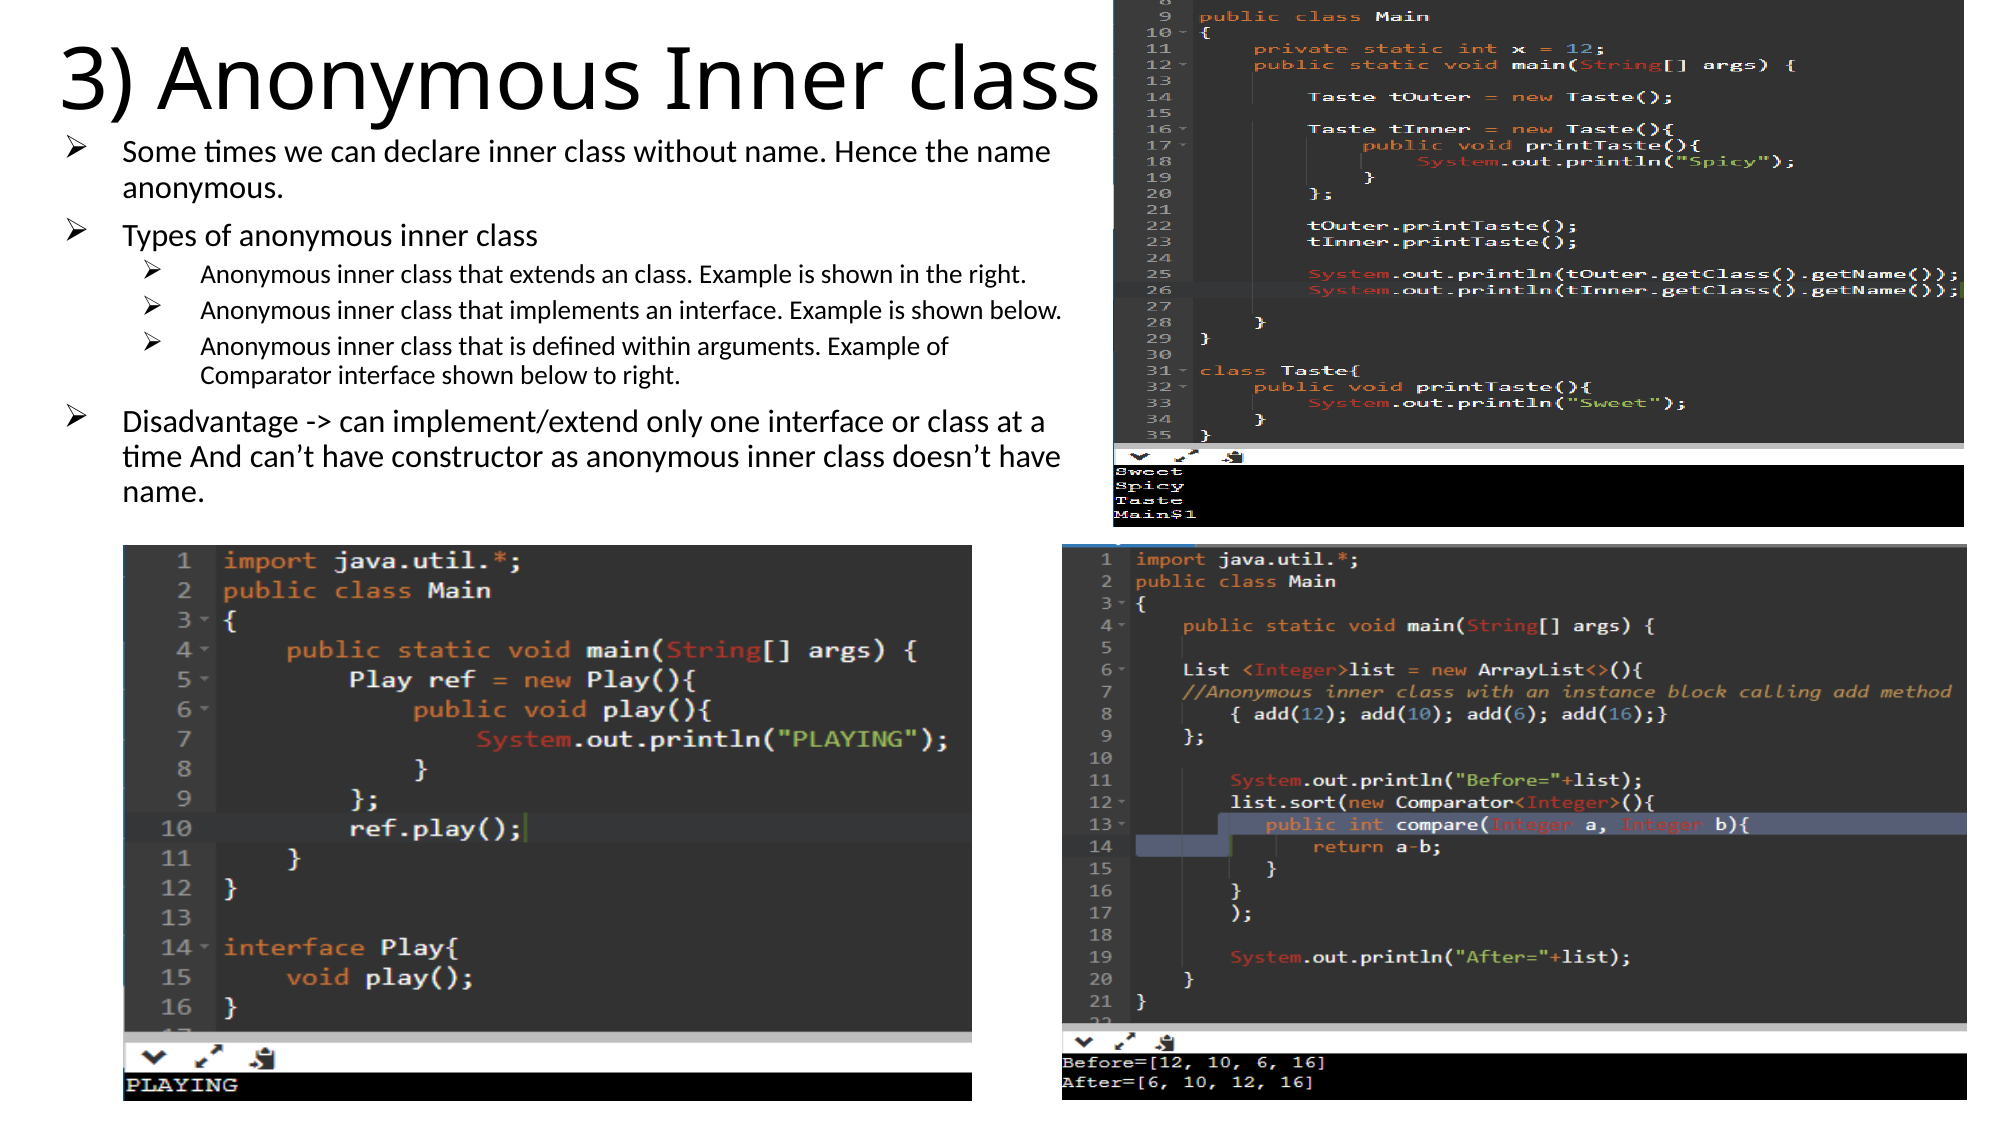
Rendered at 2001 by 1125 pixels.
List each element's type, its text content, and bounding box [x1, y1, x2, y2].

picture [123, 545, 973, 1101]
picture [1062, 544, 1967, 1100]
text_box 3) Anonymous Inner class [0, 25, 1113, 136]
picture [1113, 0, 1964, 527]
text_box Some times we can declare inner class without name. Hence the name anonymous. Types of anonymous inner class Anonymous inner class that extends an class. Example is shown in the right. Anonymous inner class that implements an interface. Example is shown below. Anonymous inner class that is defined within arguments. Example of Comparator interface shown below to right. Disadvantage -> can implement/extend only one interface or class at a time And can’t have constructor as anonymous inner class doesn’t have name. [49, 136, 1078, 534]
